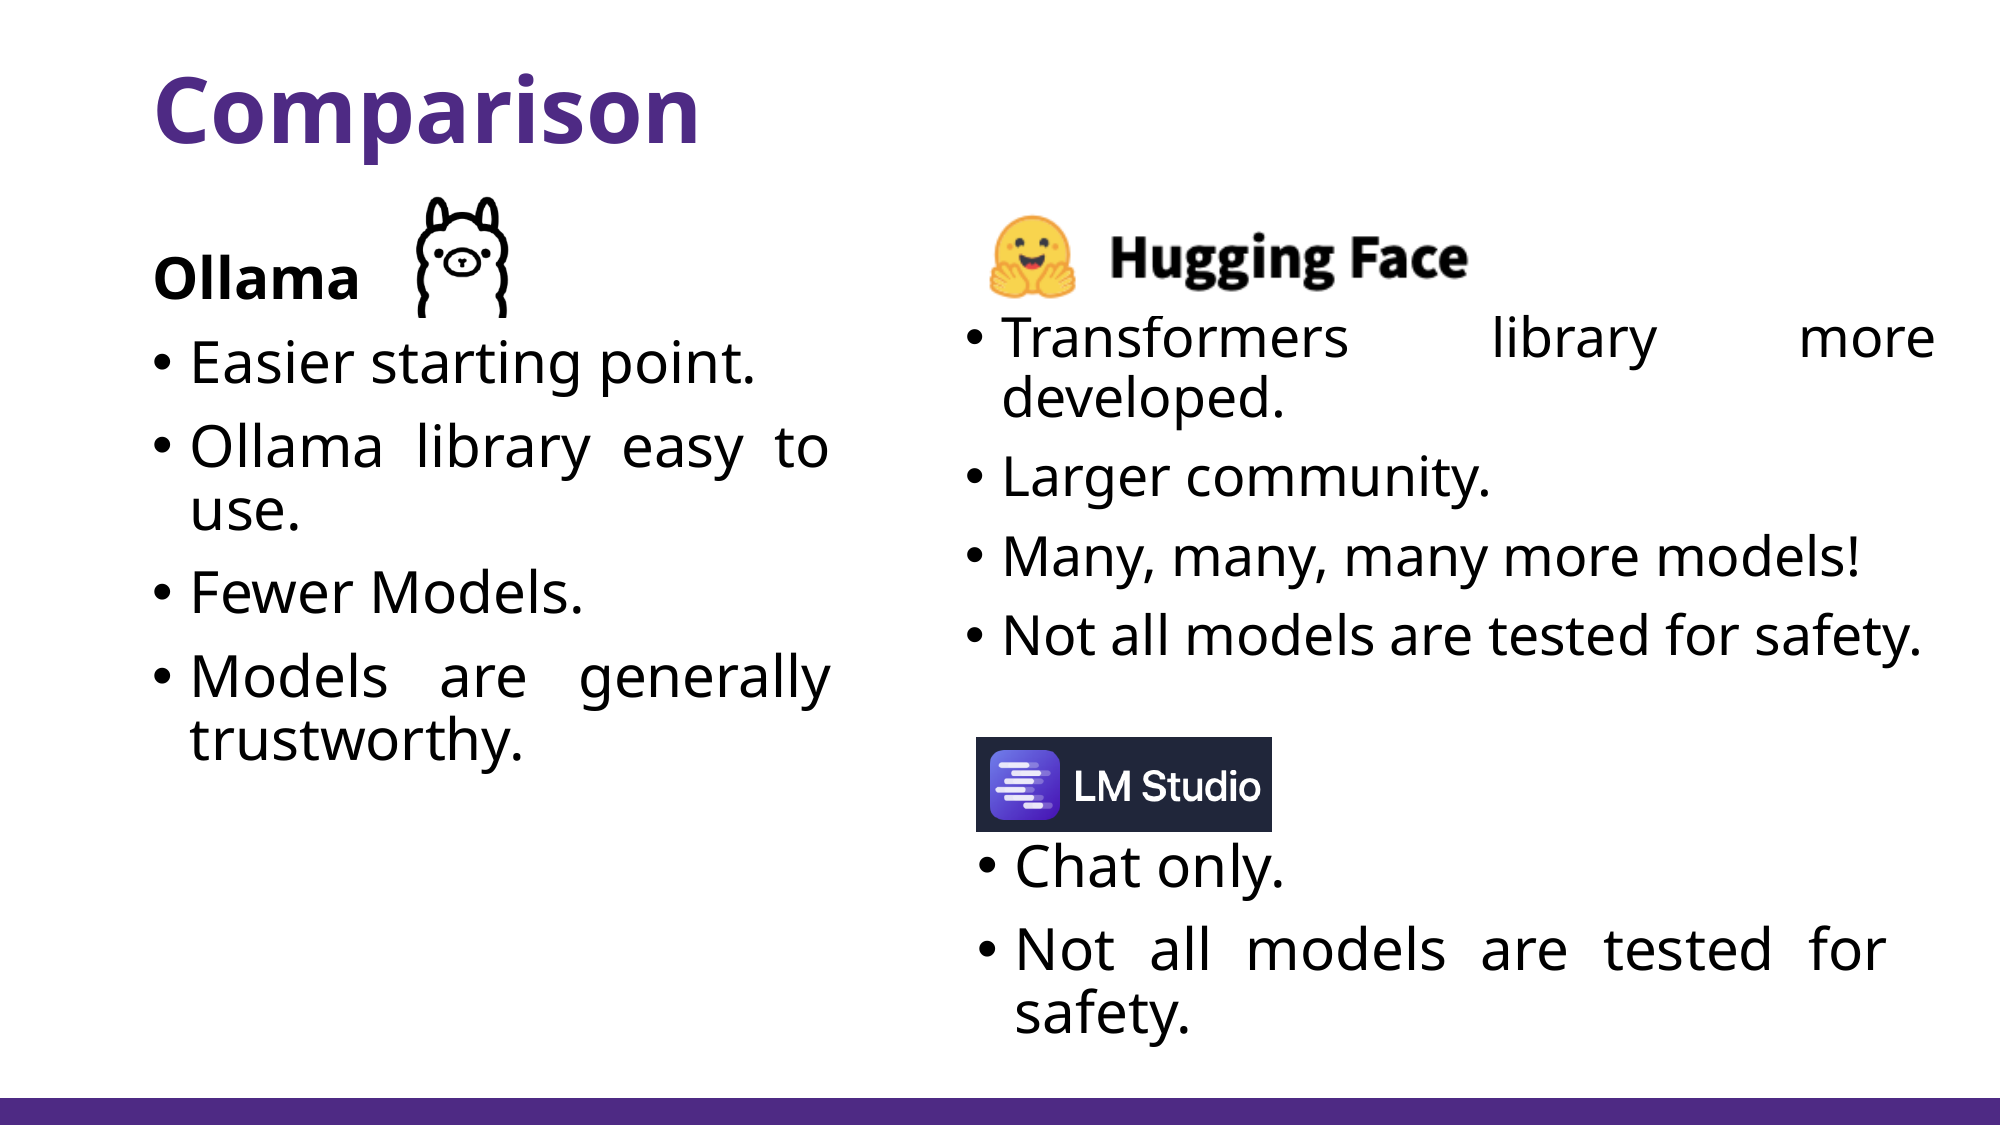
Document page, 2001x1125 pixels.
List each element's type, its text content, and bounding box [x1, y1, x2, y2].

text_box Hugging Face Transformers library more developed. Larger community. Many, many, many more models! Not all models are tested for safety. [950, 222, 1953, 717]
picture [937, 192, 1520, 317]
picture [371, 179, 553, 326]
picture [975, 736, 1273, 833]
list Ollama Easier starting point. Ollama library easy to use. Fewer Models. Models are generally trustworthy. [137, 241, 847, 791]
text_box LMStudio Chat only. Not all models are tested for safety. [962, 745, 1903, 1048]
title Comparison [137, 39, 1863, 188]
